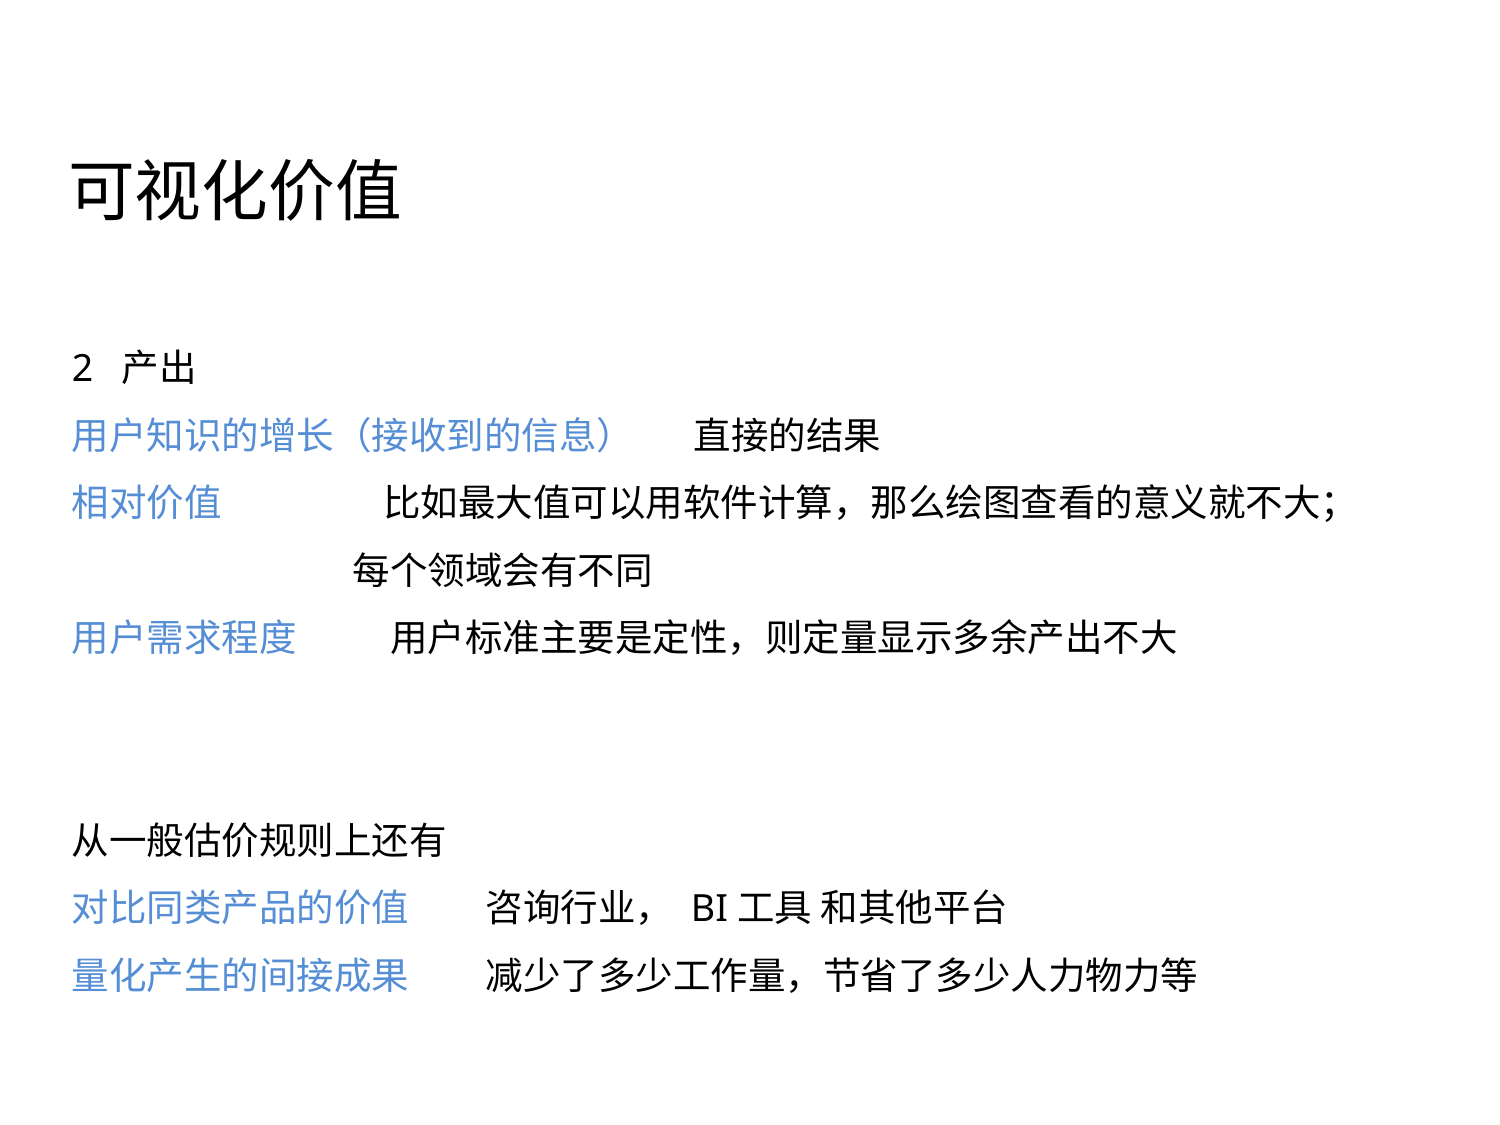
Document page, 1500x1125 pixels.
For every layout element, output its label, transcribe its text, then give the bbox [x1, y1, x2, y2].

text_box 2 产出 用户知识的增长（接收到的信息） 直接的结果 相对价值 比如最大值可以用软件计算，那么绘图查看的意义就不大； 每个领域会有不同 用户需求程度 用户标准主要是定性，则定量显示多余产出不大 从一般估价规则上还有 对比同类产品的价值 咨询行业， BI工具 和其他平台 量化产生的间接成果 减少了多少工作量，节省了多少人力物力等 [57, 314, 1451, 1005]
title 可视化价值 [53, 125, 1404, 253]
